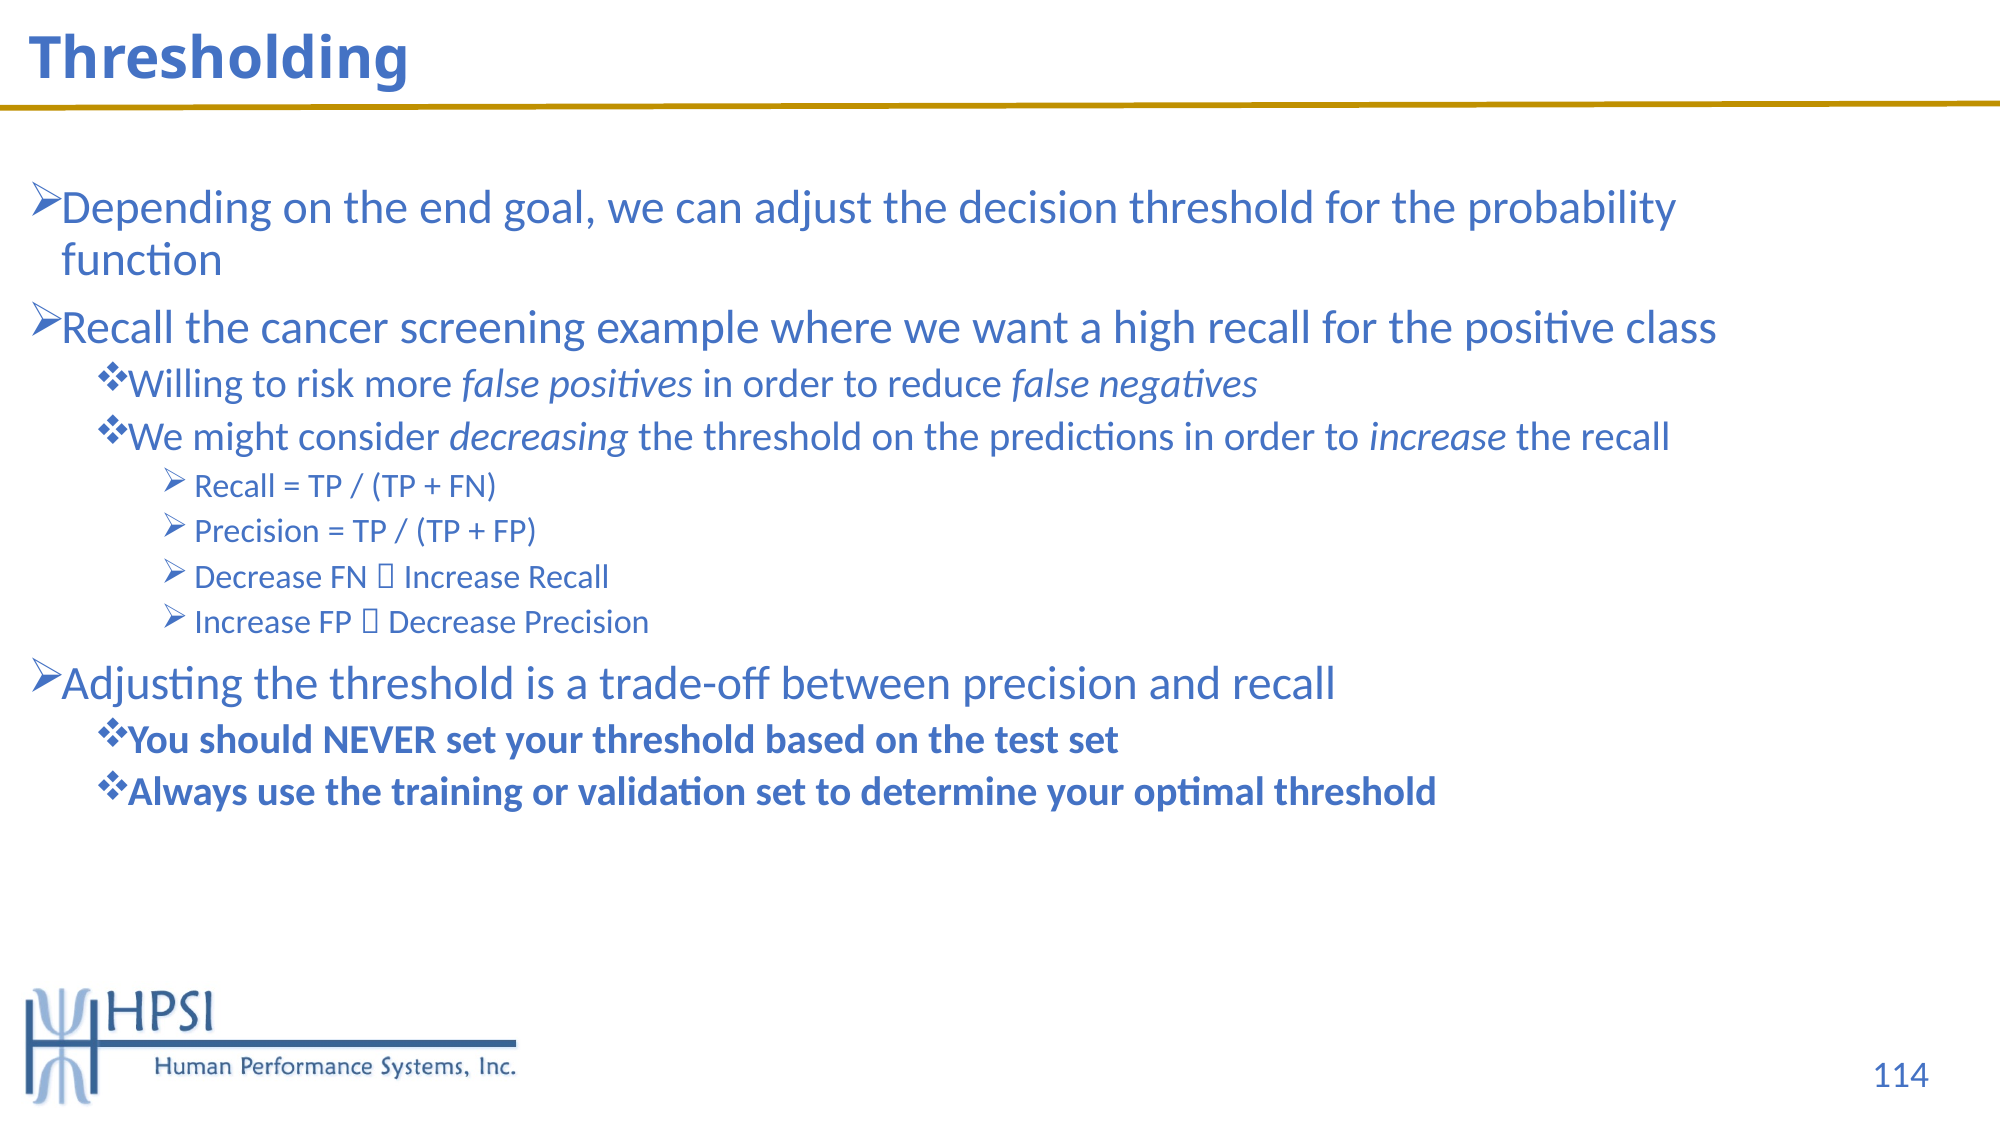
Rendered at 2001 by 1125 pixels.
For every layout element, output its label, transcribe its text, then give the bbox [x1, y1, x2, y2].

slide_number 114 [1493, 1042, 1944, 1103]
title Thresholding [13, 0, 1739, 120]
picture [21, 981, 524, 1108]
list Depending on the end goal, we can adjust the decision threshold for the probability function Recall the cancer screening example where we want a high recall for the positive class Willing to risk more false positives in order to reduce false negatives We might consider decreasing the threshold on the predictions in order to increase the recall Recall = TP / (TP + FN) Precision = TP / (TP + FP) Decrease FN  Increase Recall Increase FP  Decrease Precision Adjusting the threshold is a trade-off between precision and recall You should NEVER set your threshold based on the test set Always use the training or validation set to determine your optimal threshold [13, 175, 1739, 889]
